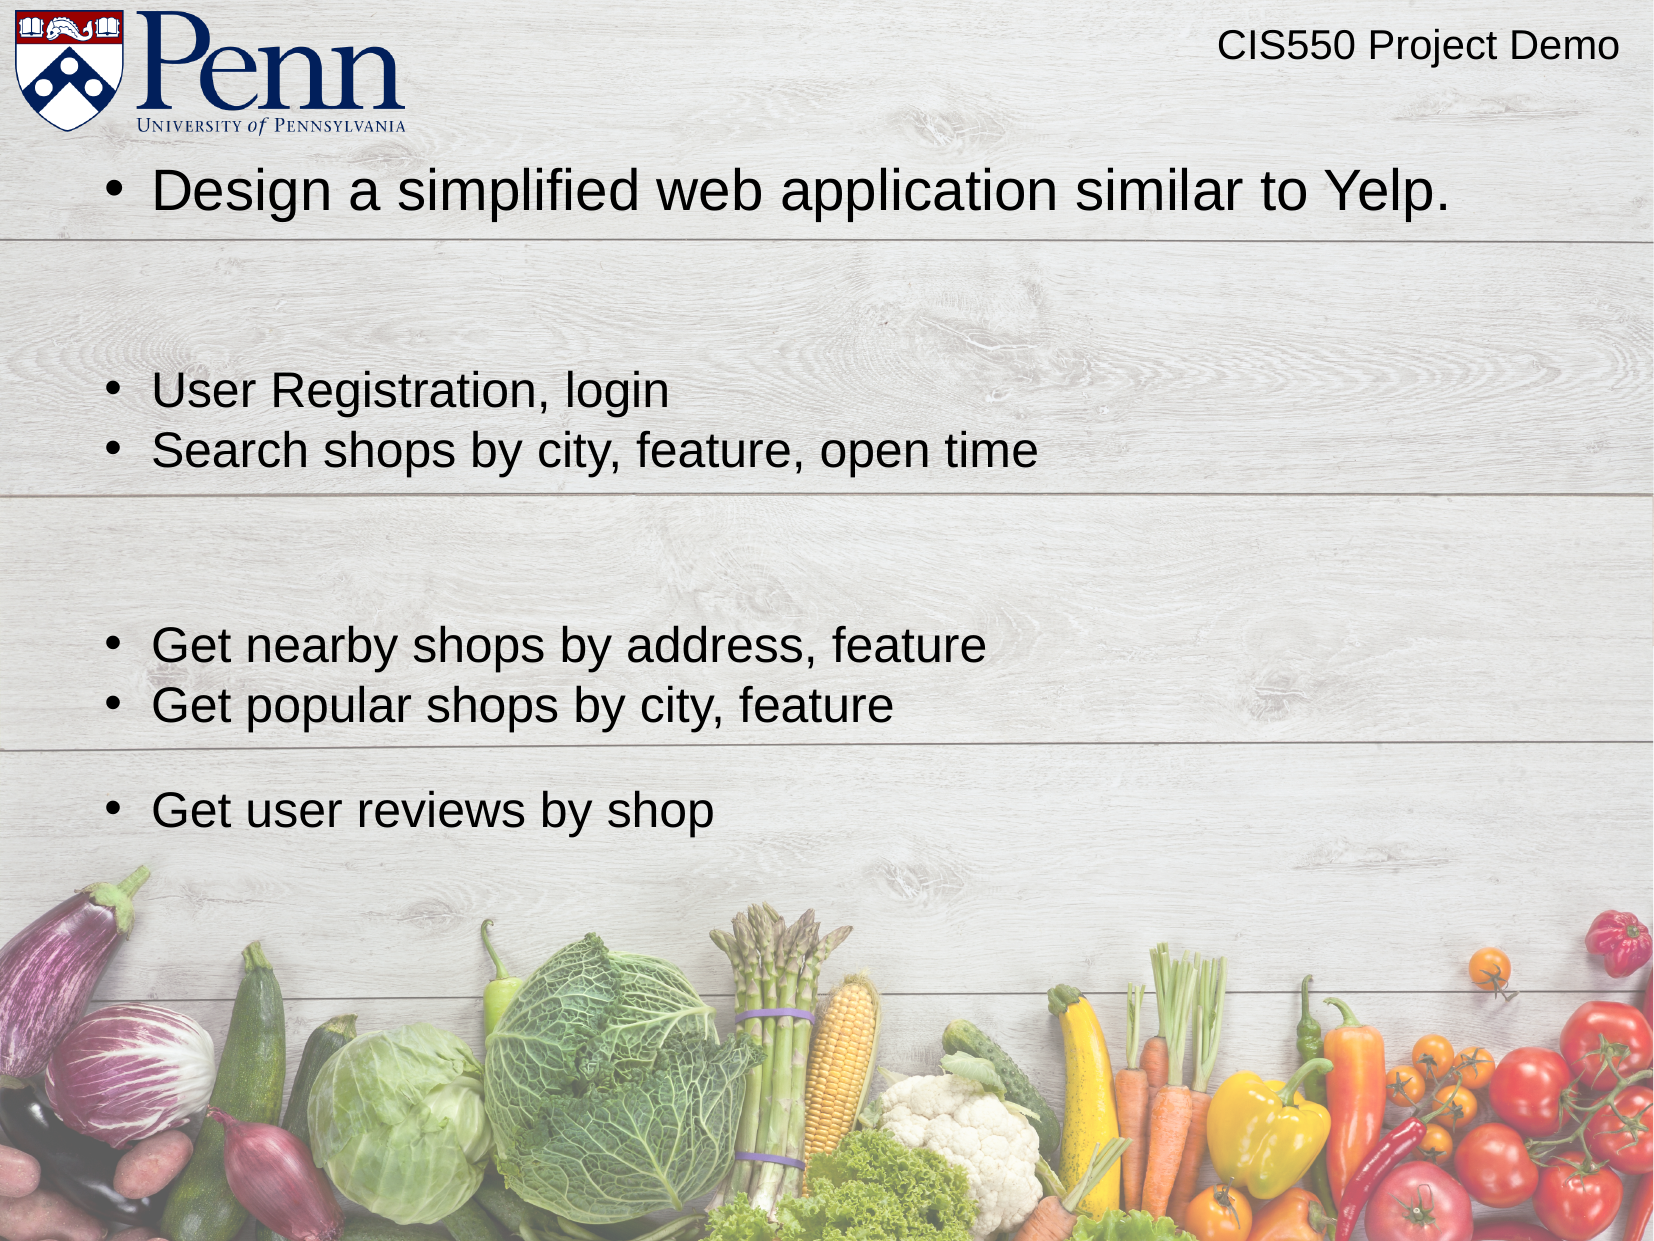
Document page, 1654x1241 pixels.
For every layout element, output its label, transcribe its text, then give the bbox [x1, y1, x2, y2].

text_box Design a simplified web application similar to Yelp. User Registration, login Search shops by city, feature, open time Get nearby shops by address, feature Get popular shops by city, feature Get user reviews by shop [89, 144, 1564, 850]
text_box CIS550 Project Demo [1202, 10, 1639, 76]
picture [14, 10, 406, 137]
